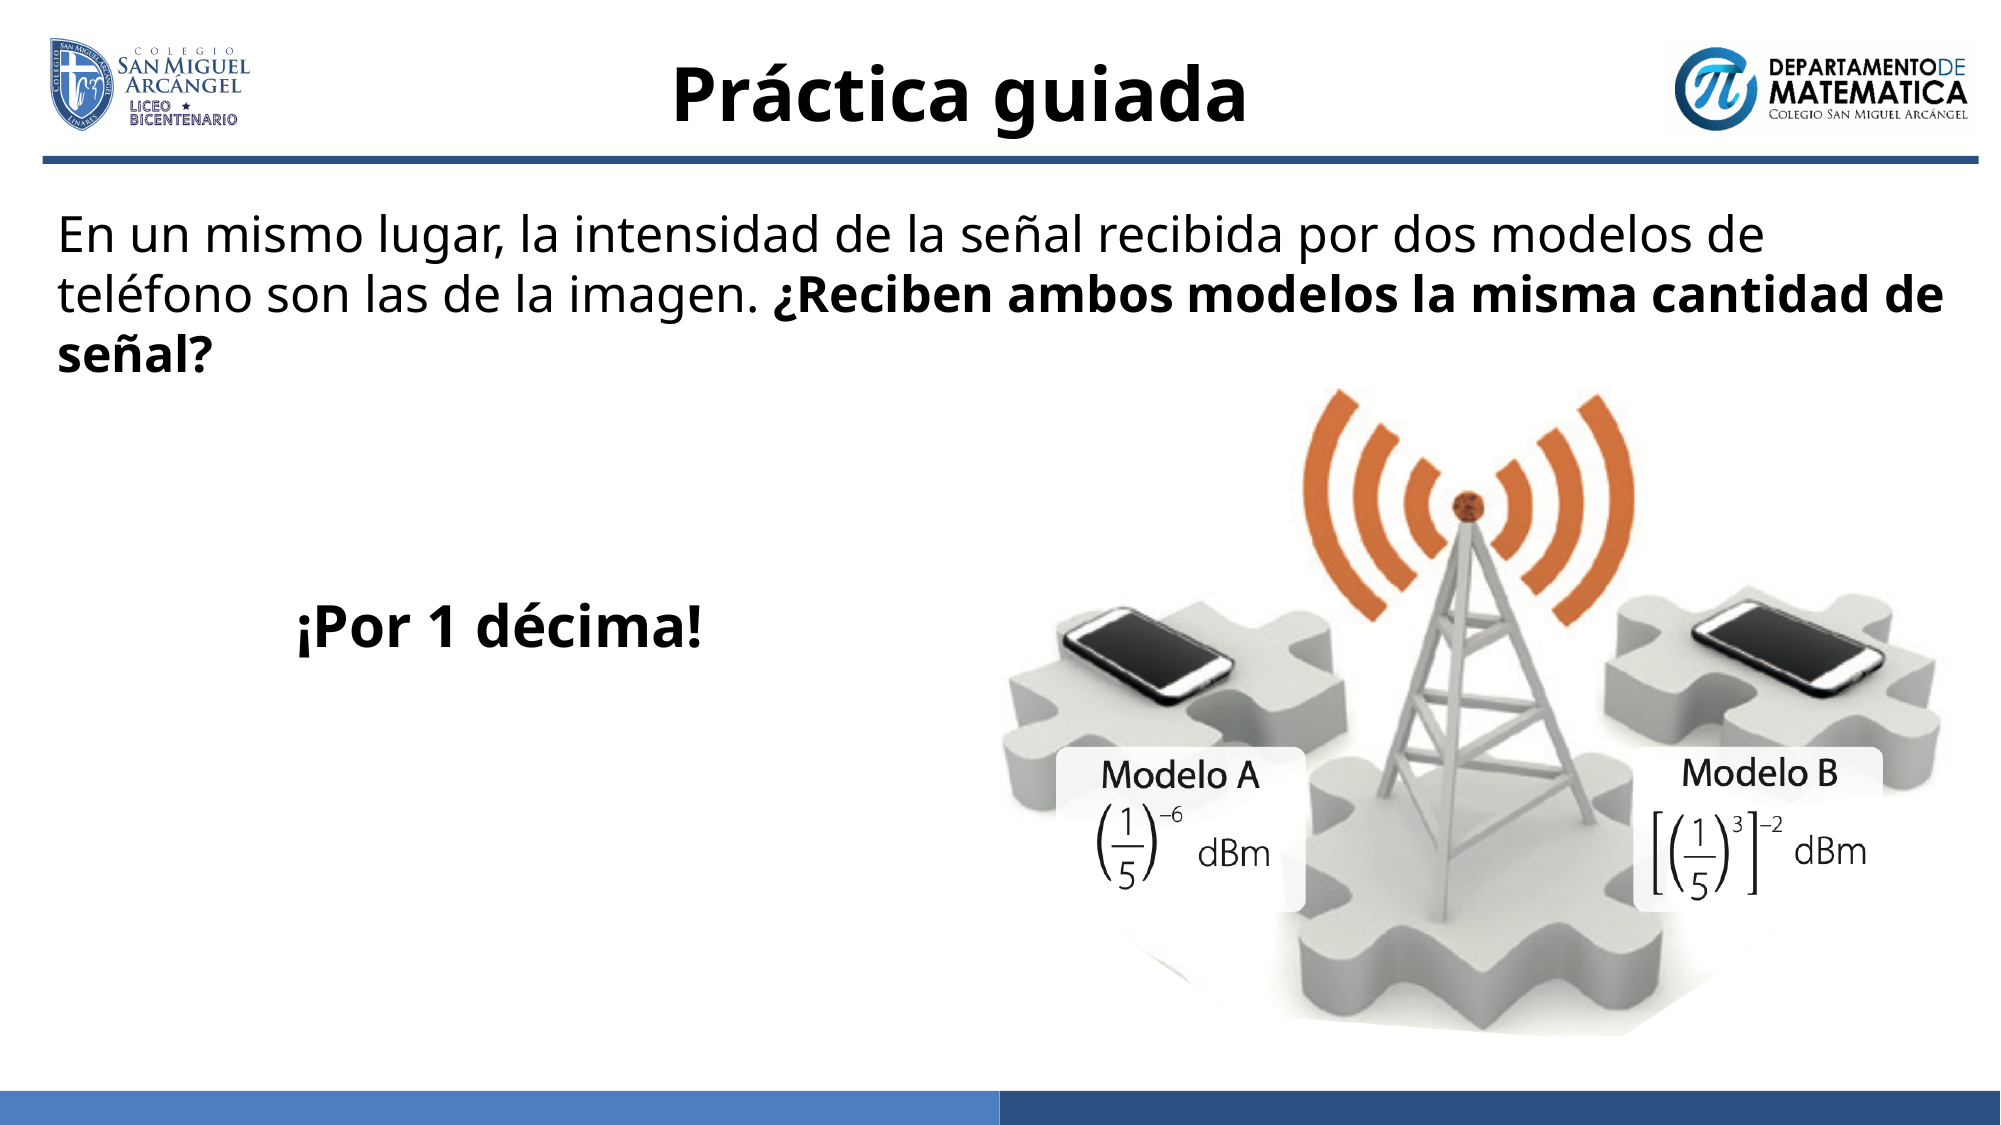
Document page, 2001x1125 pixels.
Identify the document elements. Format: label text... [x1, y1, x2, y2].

picture [1664, 41, 1980, 136]
picture [42, 29, 256, 137]
text_box Práctica guiada [266, 39, 1655, 145]
text_box [0, 1089, 999, 1125]
text_box [999, 1089, 2000, 1125]
picture [999, 365, 1957, 1037]
text_box [41, 154, 1980, 165]
text_box ¡Por 1 décima! [195, 582, 804, 667]
text_box En un mismo lugar, la intensidad de la señal recibida por dos modelos de teléfono son las de la imagen. ¿Reciben ambos modelos la misma cantidad de señal? [42, 194, 1979, 390]
